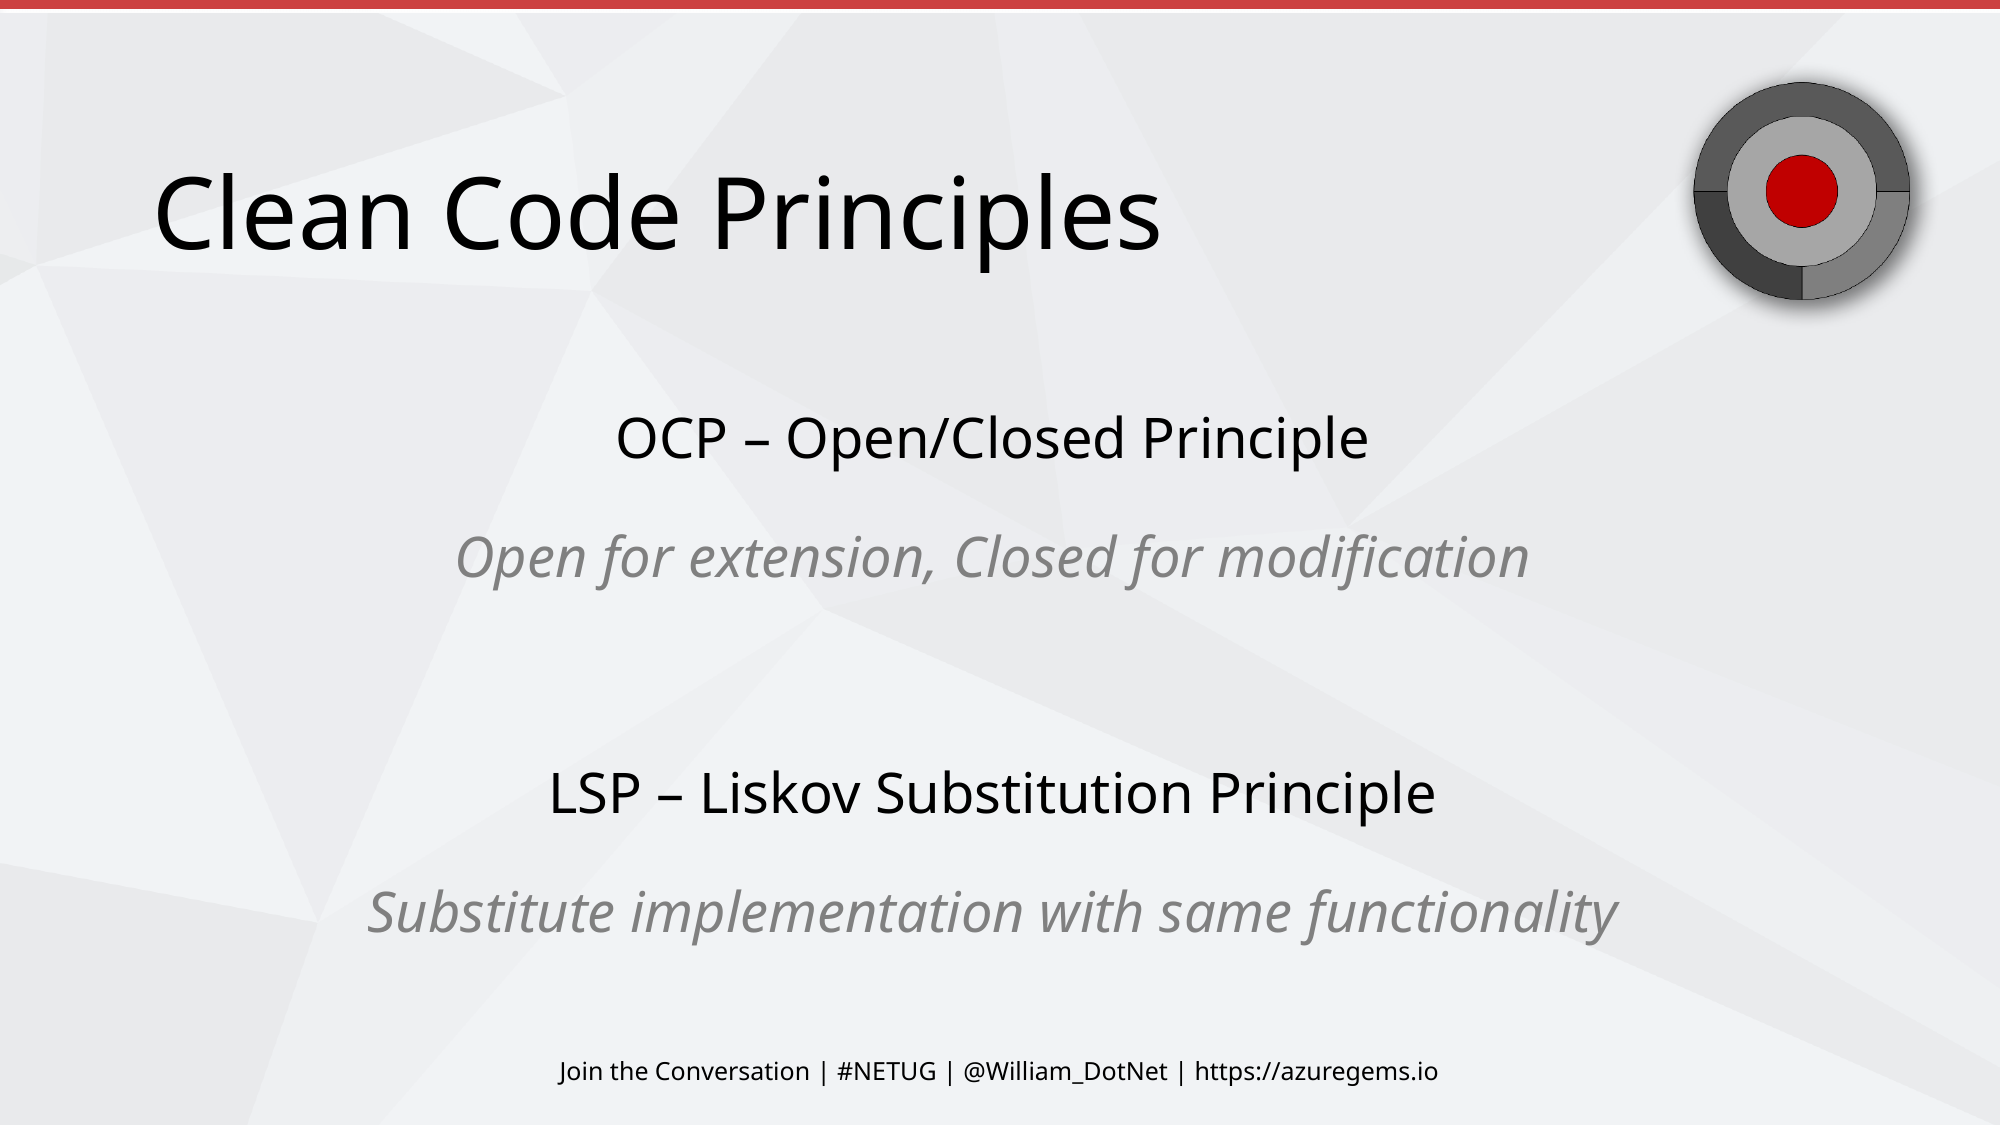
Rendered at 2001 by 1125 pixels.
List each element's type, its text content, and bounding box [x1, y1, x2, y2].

text_box [0, 13, 2000, 1125]
picture [1692, 82, 1910, 300]
list OCP – Open/Closed Principle Open for extension, Closed for modification LSP – Liskov Substitution Principle Substitute implementation with same functionality [123, 361, 1863, 953]
title Clean Code Principles [123, 60, 1877, 278]
footer Join the Conversation | #NETUG | @William_DotNet | https://azuregems.io [123, 1042, 1877, 1103]
